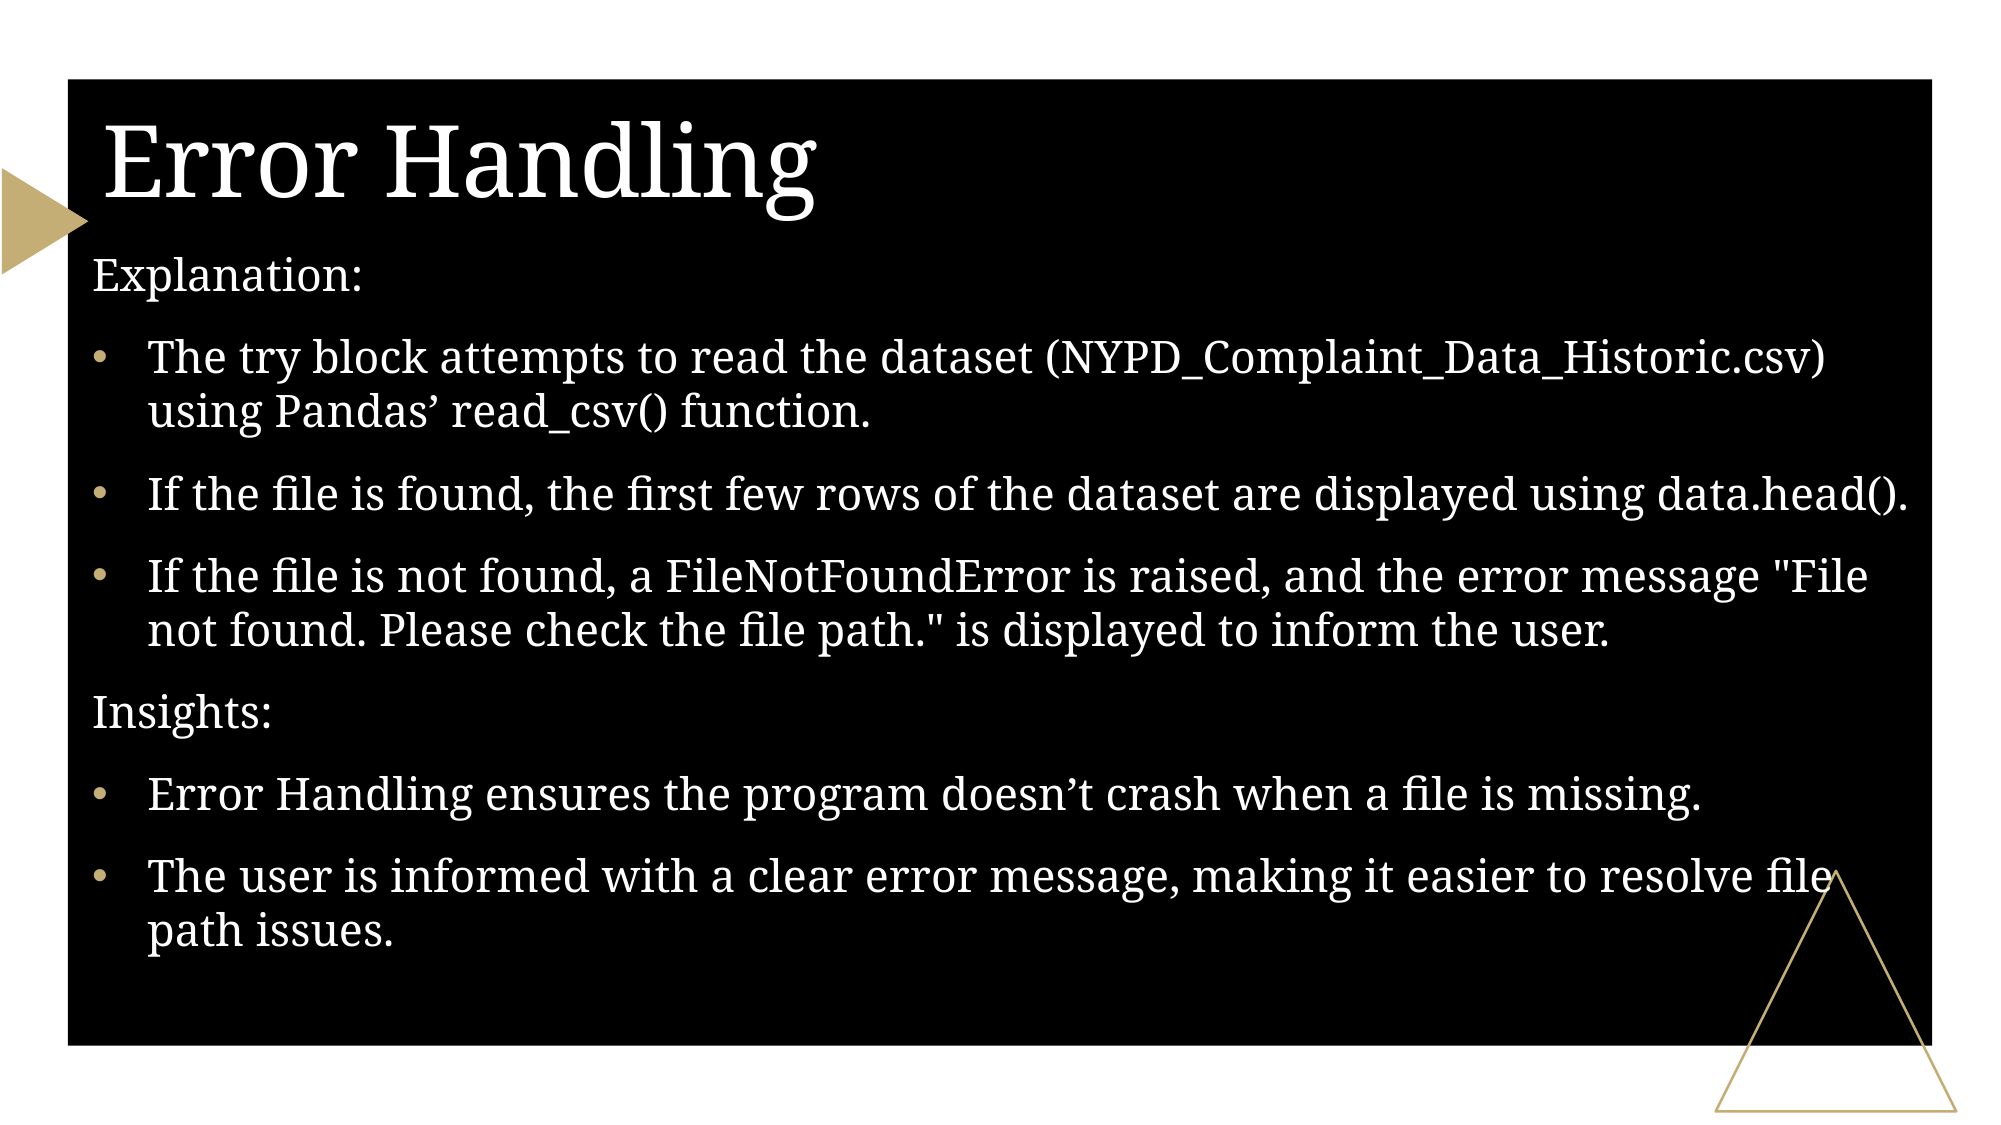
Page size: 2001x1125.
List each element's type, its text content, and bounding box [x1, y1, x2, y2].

list Explanation: The try block attempts to read the dataset (NYPD_Complaint_Data_Historic.csv) using Pandas’ read_csv() function. If the file is found, the first few rows of the dataset are displayed using data.head(). If the file is not found, a FileNotFoundError is raised, and the error message "File not found. Please check the file path." is displayed to inform the user. Insights: Error Handling ensures the program doesn’t crash when a file is missing. The user is informed with a clear error message, making it easier to resolve file path issues. [92, 239, 1918, 1005]
title Error Handling [87, 90, 1803, 240]
